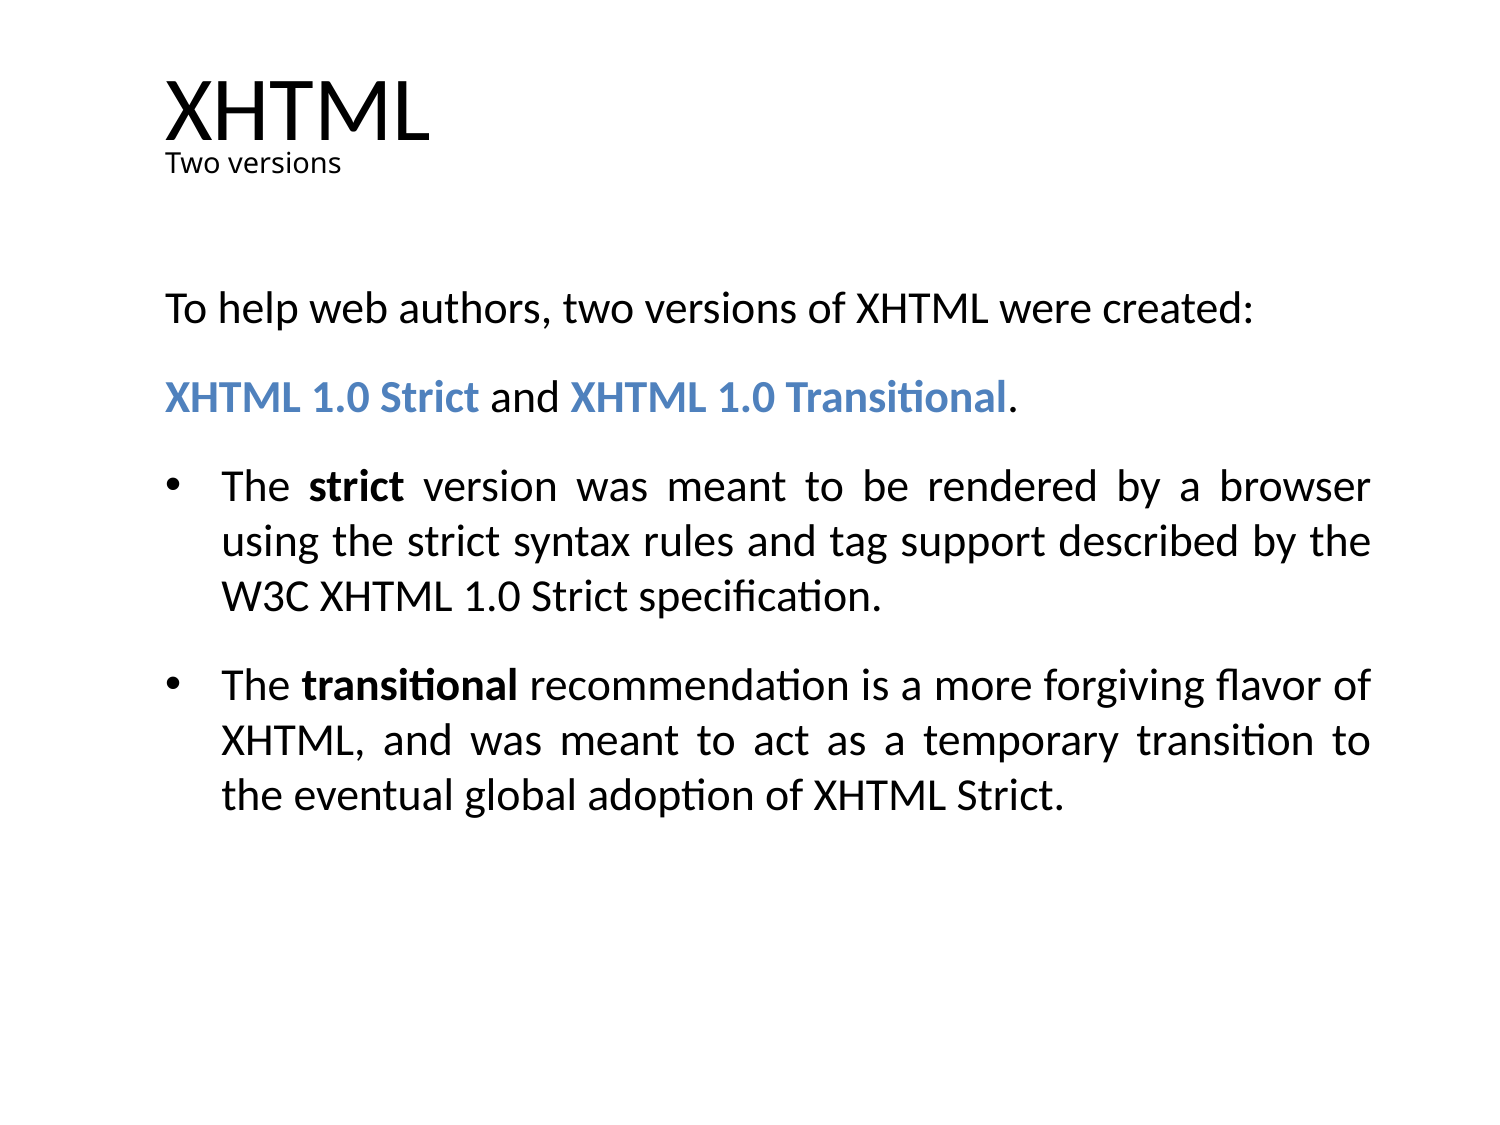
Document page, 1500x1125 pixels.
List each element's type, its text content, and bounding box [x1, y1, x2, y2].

list Two versions [150, 137, 1200, 188]
list To help web authors, two versions of XHTML were created: XHTML 1.0 Strict and XHTML 1.0 Transitional. The strict version was meant to be rendered by a browser using the strict syntax rules and tag support described by the W3C XHTML 1.0 Strict specification. The transitional recommendation is a more forgiving flavor of XHTML, and was meant to act as a temporary transition to the eventual global adoption of XHTML Strict. [150, 270, 1388, 1013]
title XHTML [150, 20, 1425, 188]
